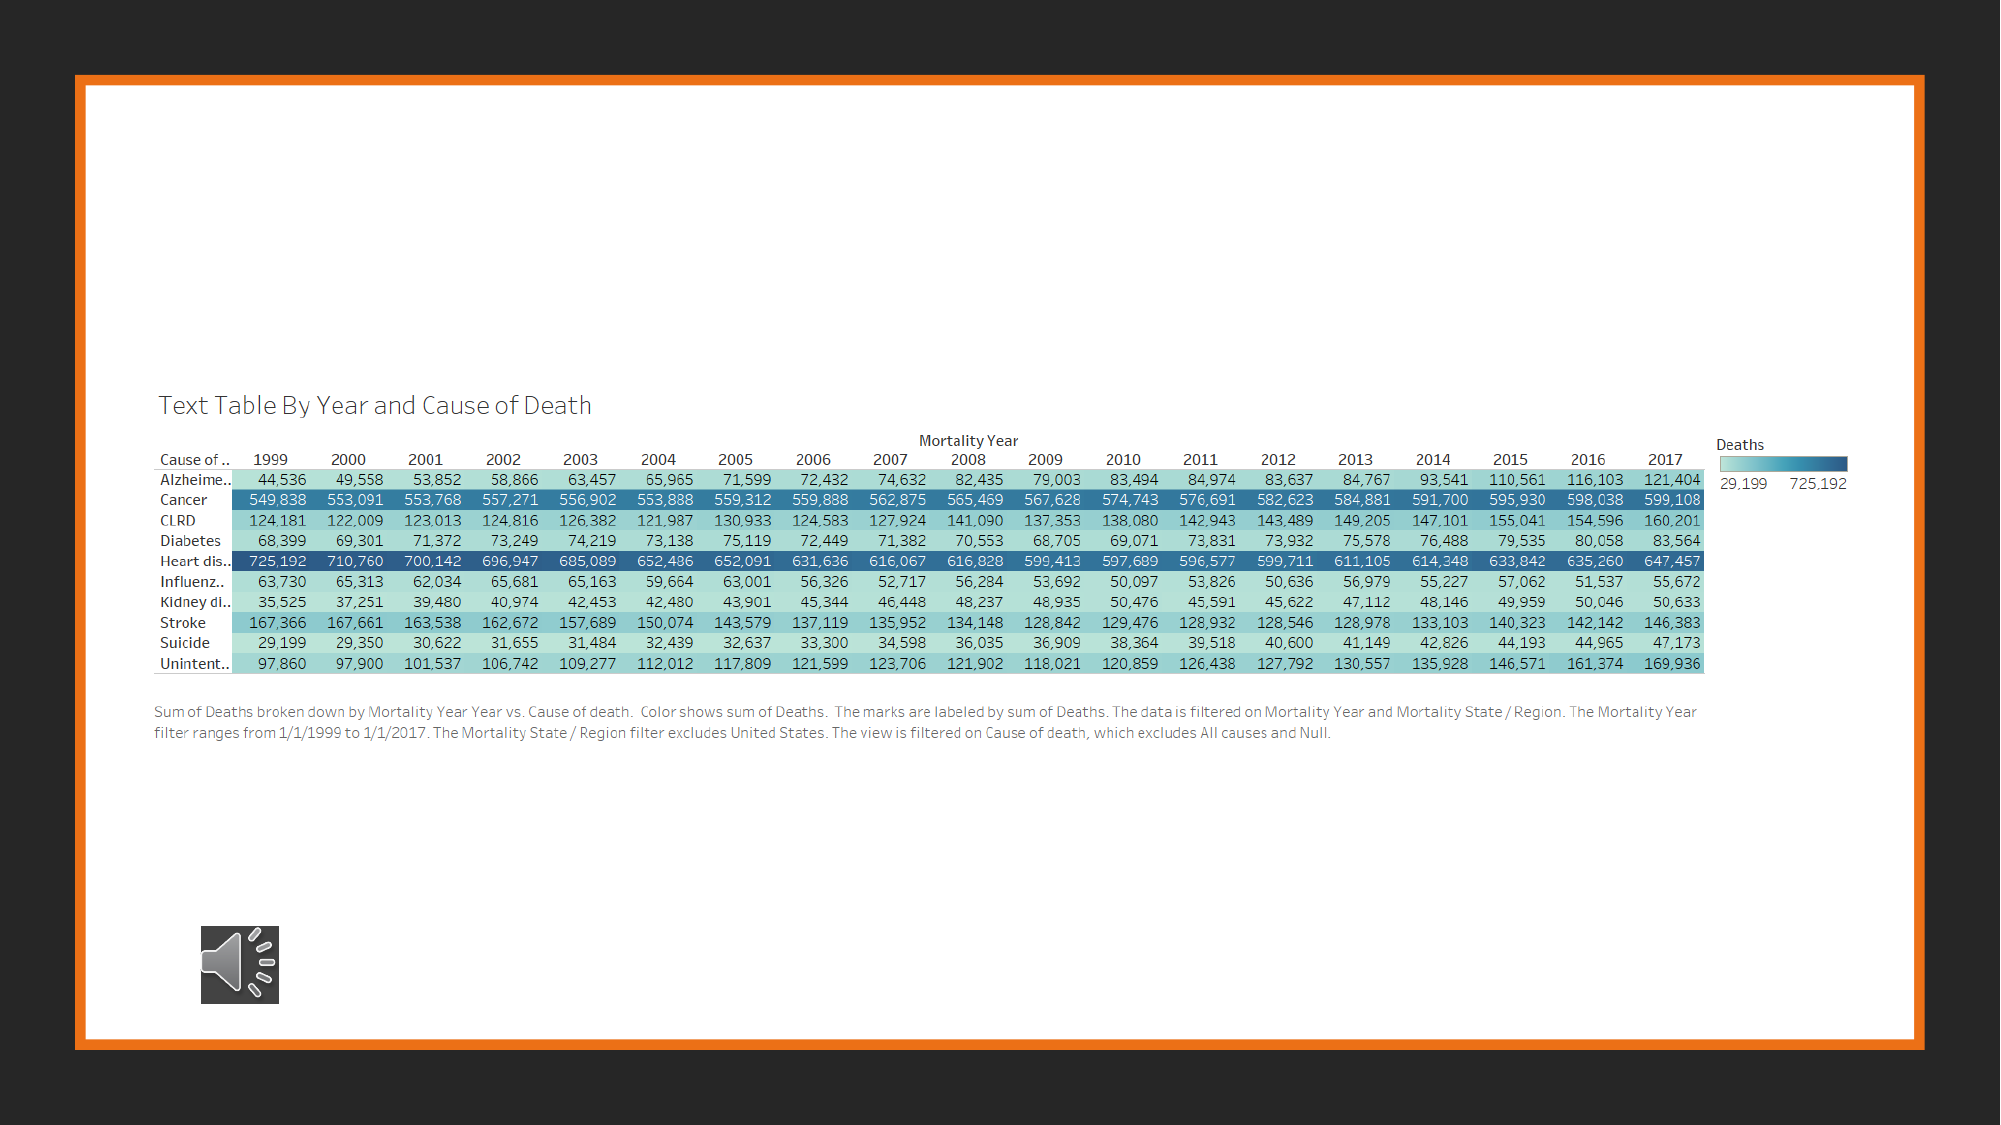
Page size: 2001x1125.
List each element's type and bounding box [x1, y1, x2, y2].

text_box [0, 0, 2000, 1125]
picture [199, 924, 281, 1006]
text_box [84, 84, 1916, 1041]
text_box [74, 74, 1926, 1051]
list [154, 381, 1851, 743]
